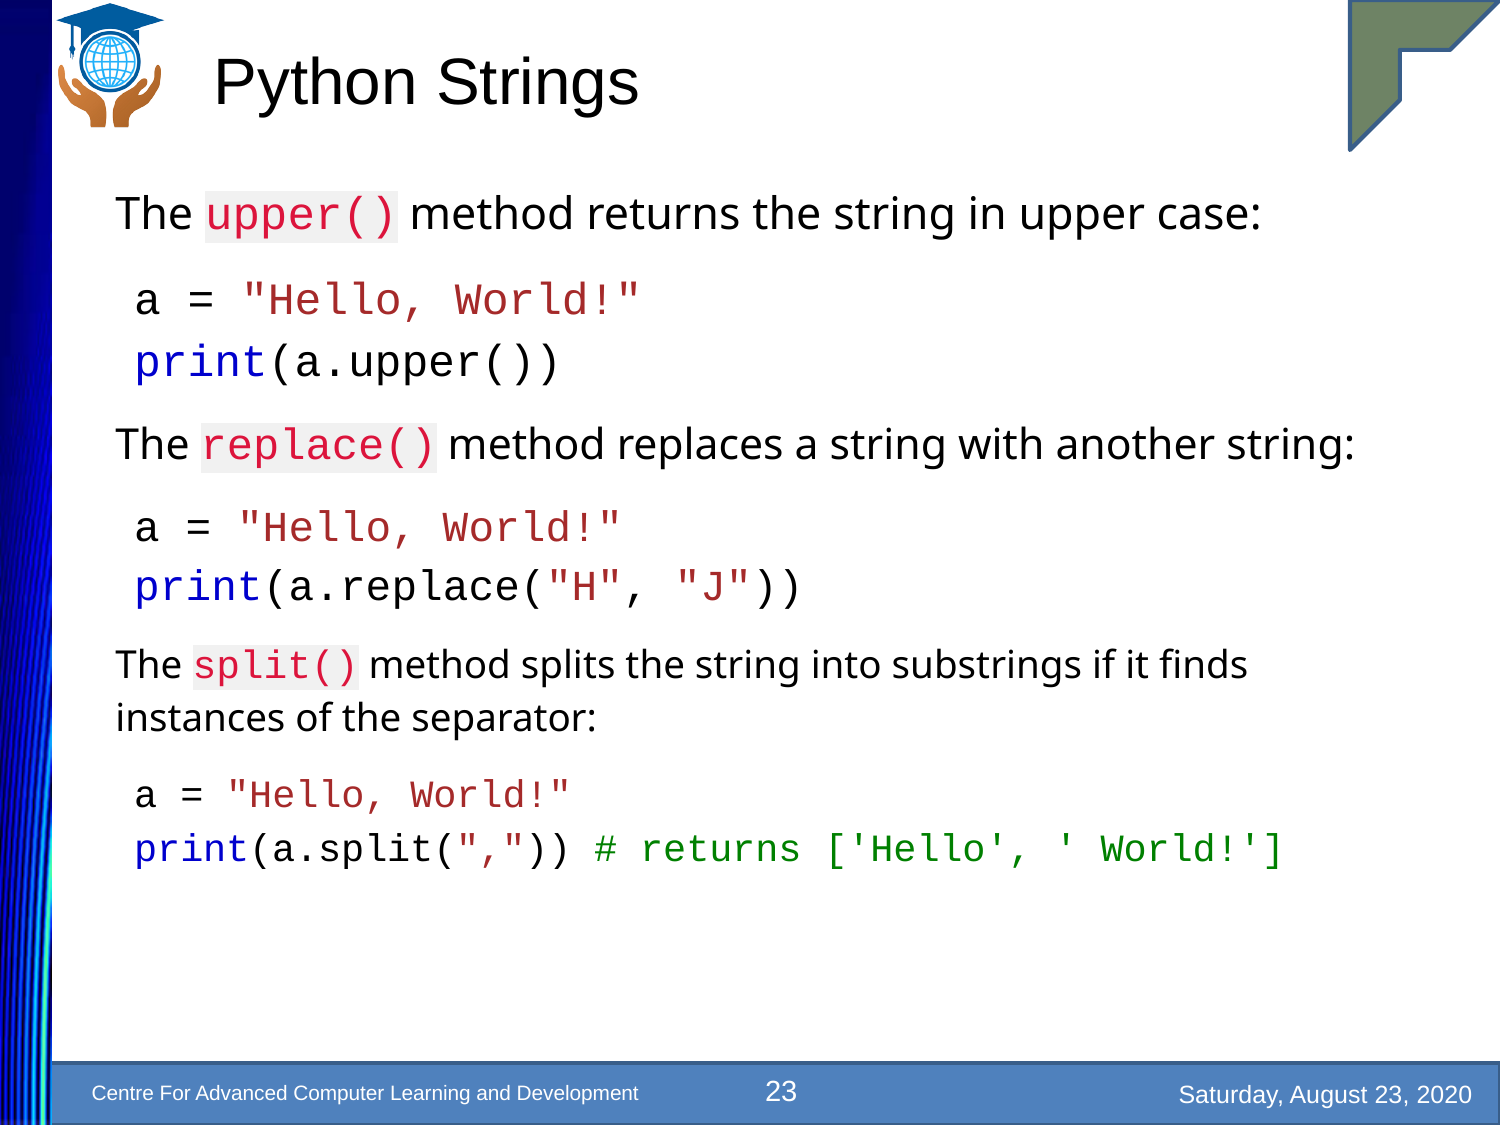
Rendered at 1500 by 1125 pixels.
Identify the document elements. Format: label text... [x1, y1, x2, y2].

text_box The upper() method returns the string in upper case: a = "Hello, World!" print(a.upper()) The replace() method replaces a string with another string: a = "Hello, World!" print(a.replace("H", "J")) The split() method splits the string into substrings if it finds instances of the separator: a = "Hello, World!" print(a.split(",")) # returns ['Hello', ' World!'] [100, 167, 1443, 1010]
slide_number 23 [750, 1064, 838, 1125]
picture [0, 0, 219, 1125]
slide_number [1163, 1071, 1500, 1125]
title Python Strings [198, 32, 1326, 113]
